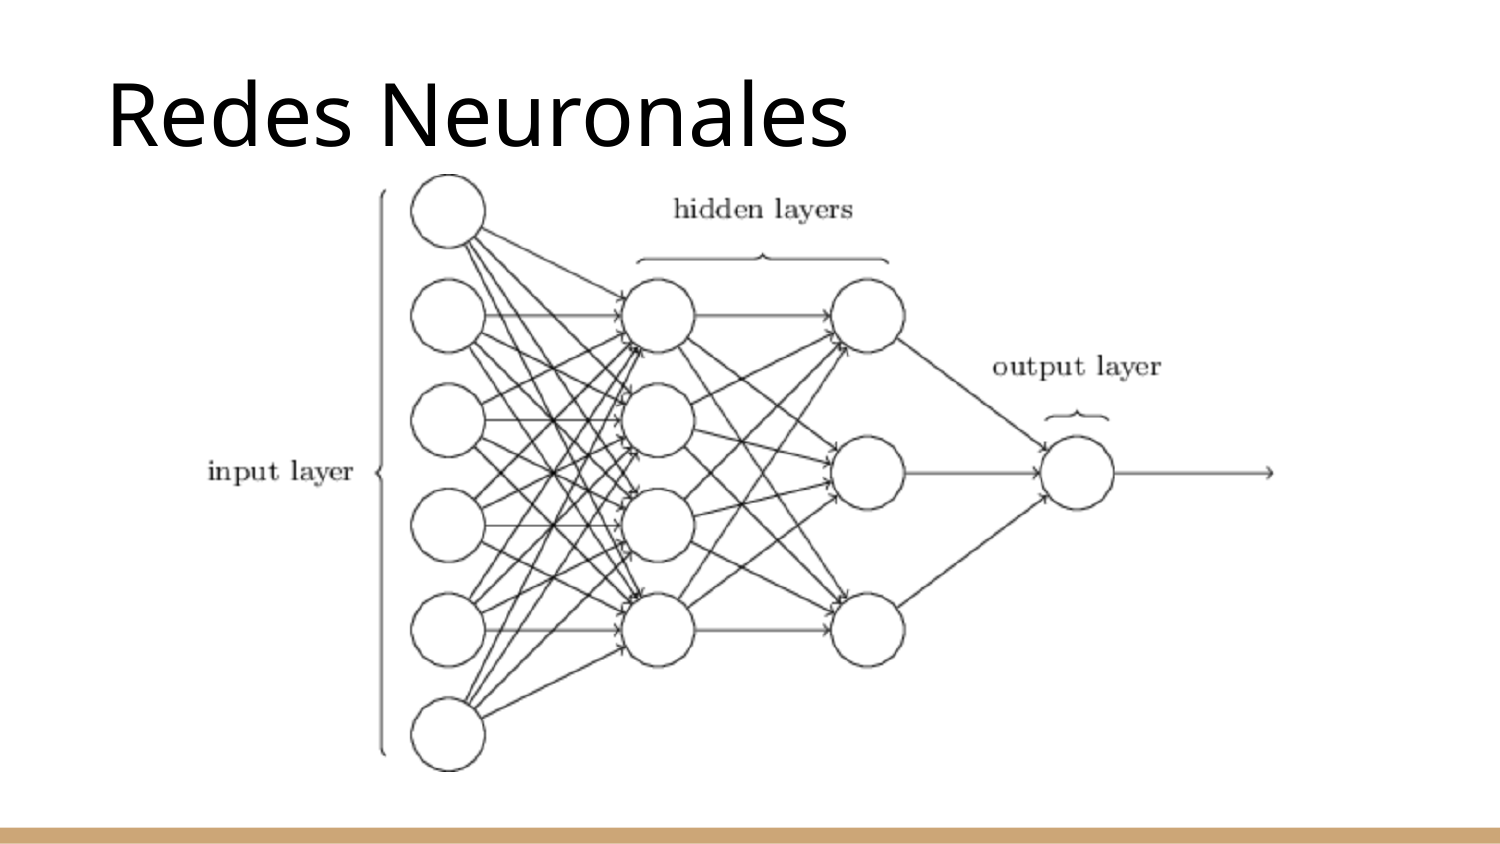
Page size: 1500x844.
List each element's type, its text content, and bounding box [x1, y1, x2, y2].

picture [203, 163, 1297, 793]
text_box Redes Neuronales [90, 43, 1297, 201]
